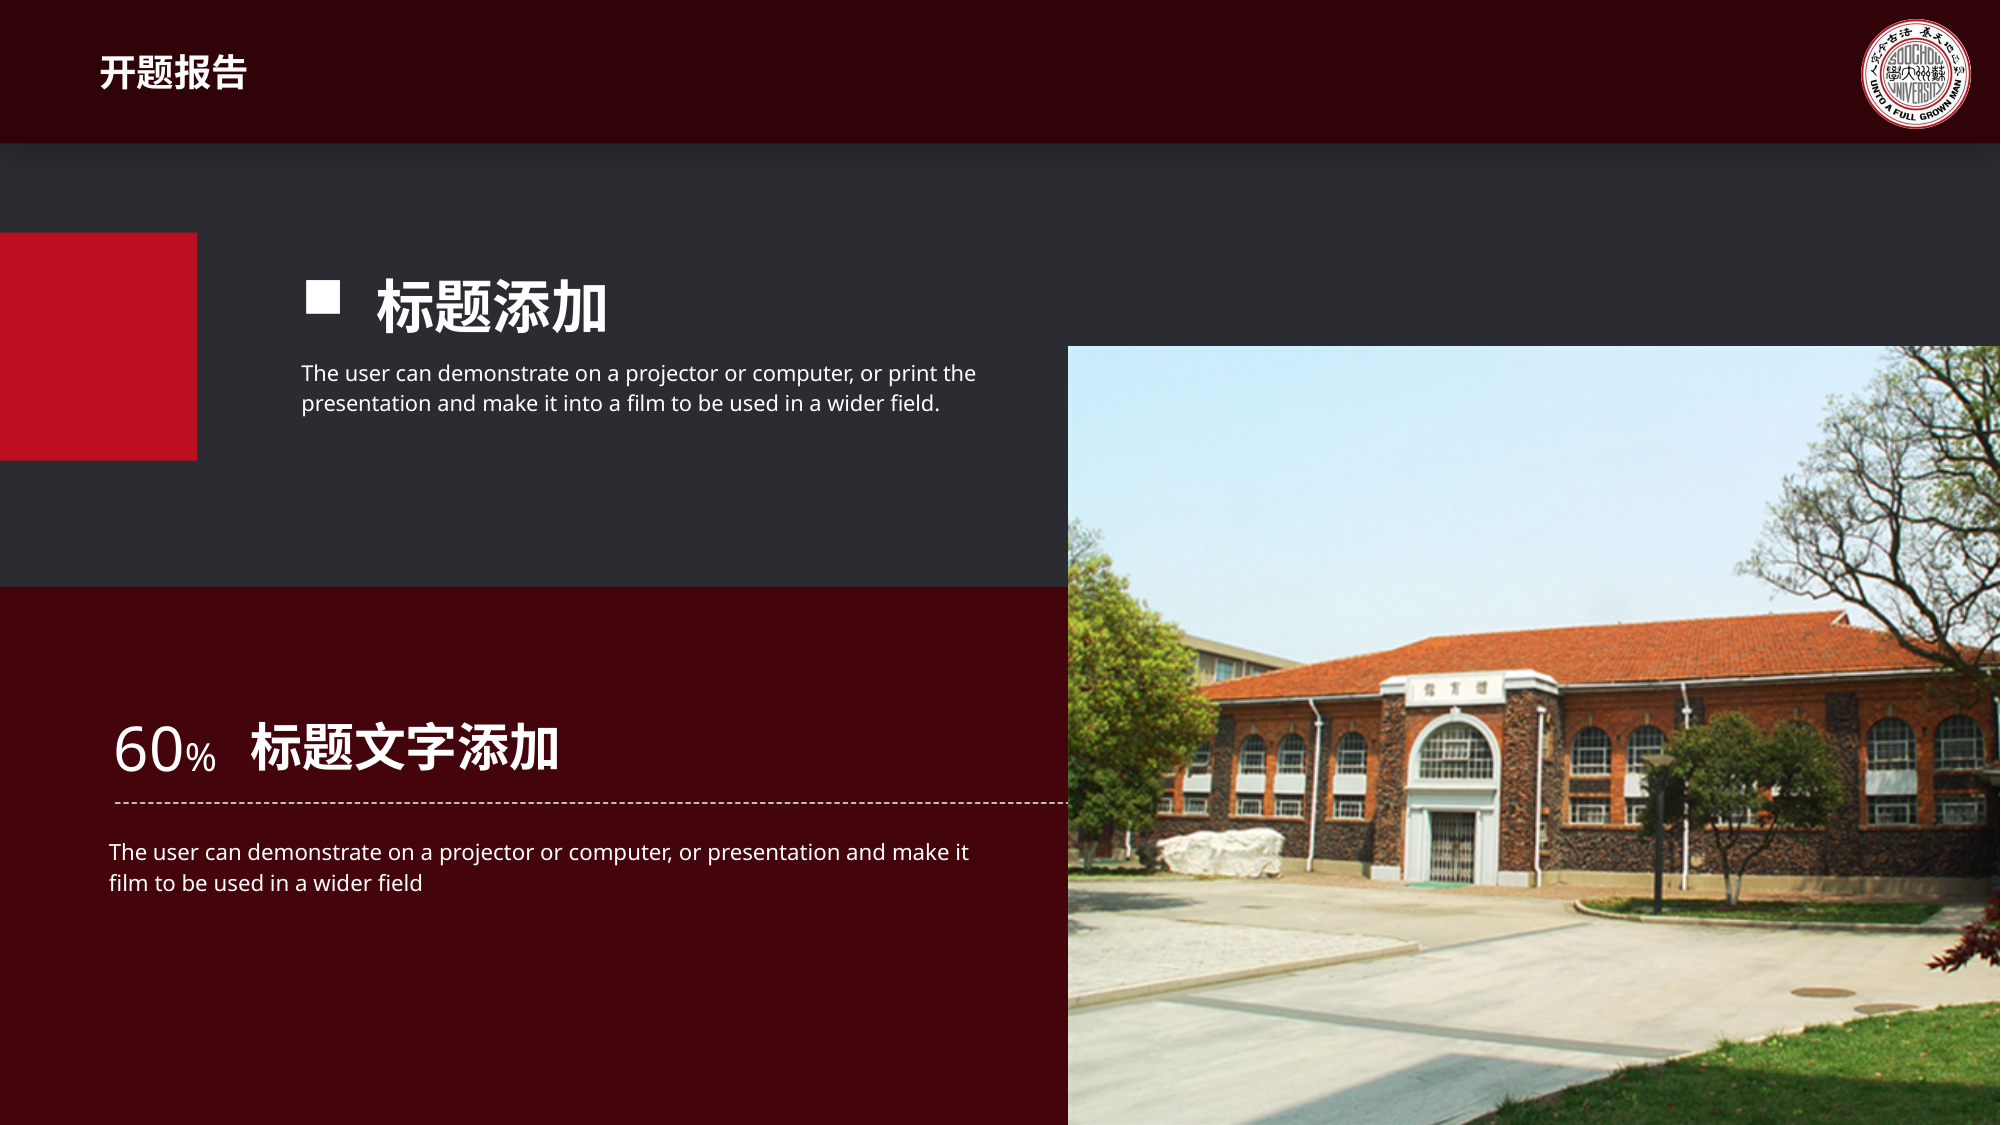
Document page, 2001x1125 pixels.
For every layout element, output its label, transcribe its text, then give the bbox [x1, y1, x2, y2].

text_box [286, 248, 1069, 424]
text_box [1861, 19, 1972, 129]
text_box [0, 232, 198, 462]
picture [1068, 346, 2000, 1125]
text_box [0, 586, 1068, 1125]
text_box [94, 699, 1068, 905]
text_box [0, 0, 2000, 144]
text_box 开题报告 [84, 41, 265, 102]
